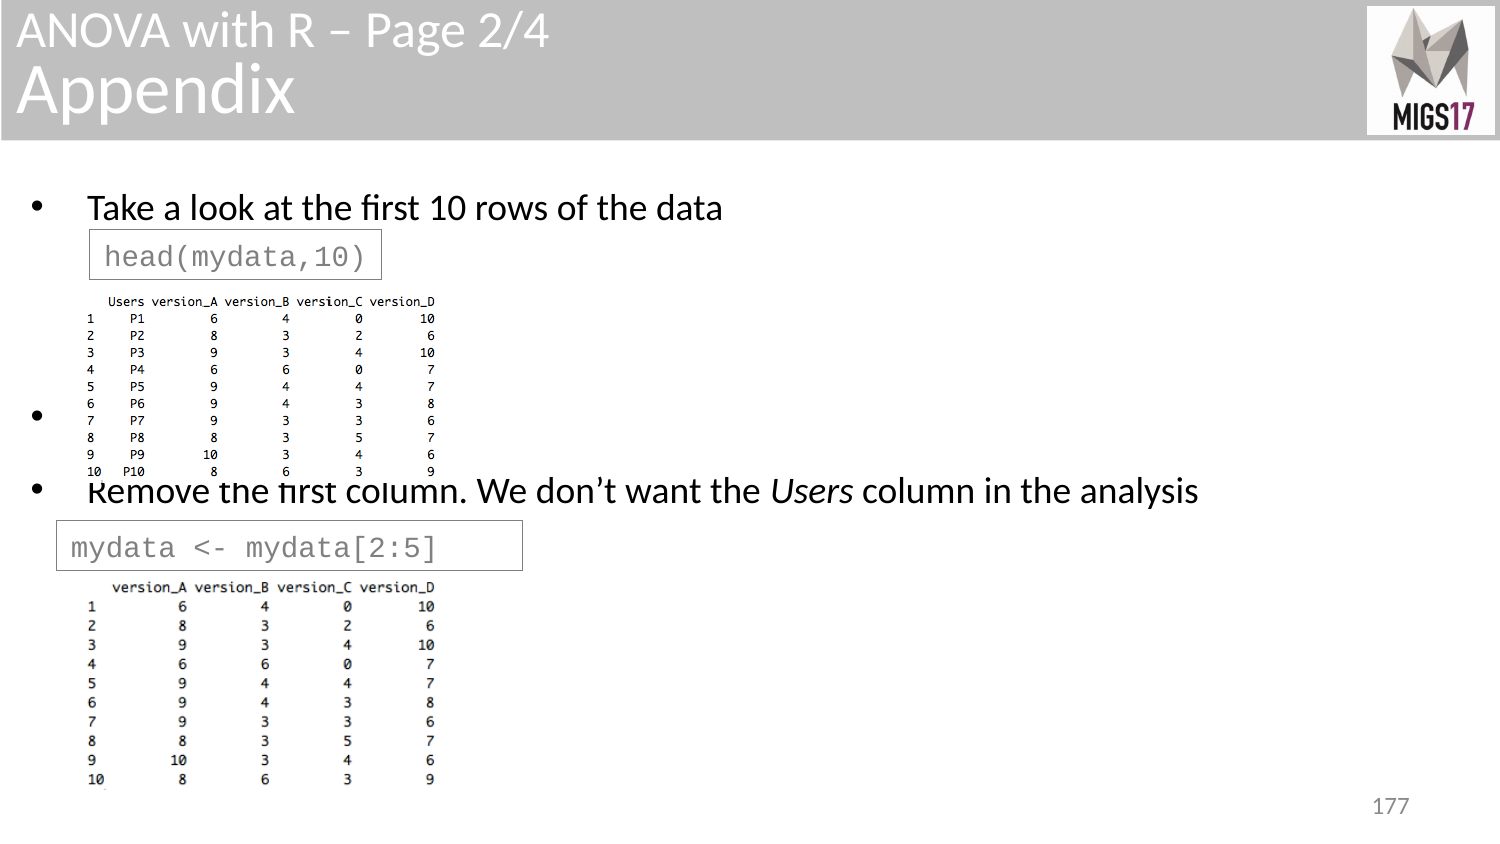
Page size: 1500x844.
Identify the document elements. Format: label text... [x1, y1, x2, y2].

text_box head(mydata,10) [89, 229, 382, 280]
list Take a look at the first 10 rows of the data in Remove the first column. We don’t want the Users column in the analysis [15, 175, 1452, 246]
picture [81, 581, 457, 790]
picture [1367, 6, 1496, 135]
slide_number 177 [1074, 782, 1425, 827]
text_box mydata <- mydata[2:5] [56, 520, 523, 571]
text_box ANOVA with R – Page 2/4 Appendix [1, 0, 1500, 141]
picture [86, 293, 443, 483]
